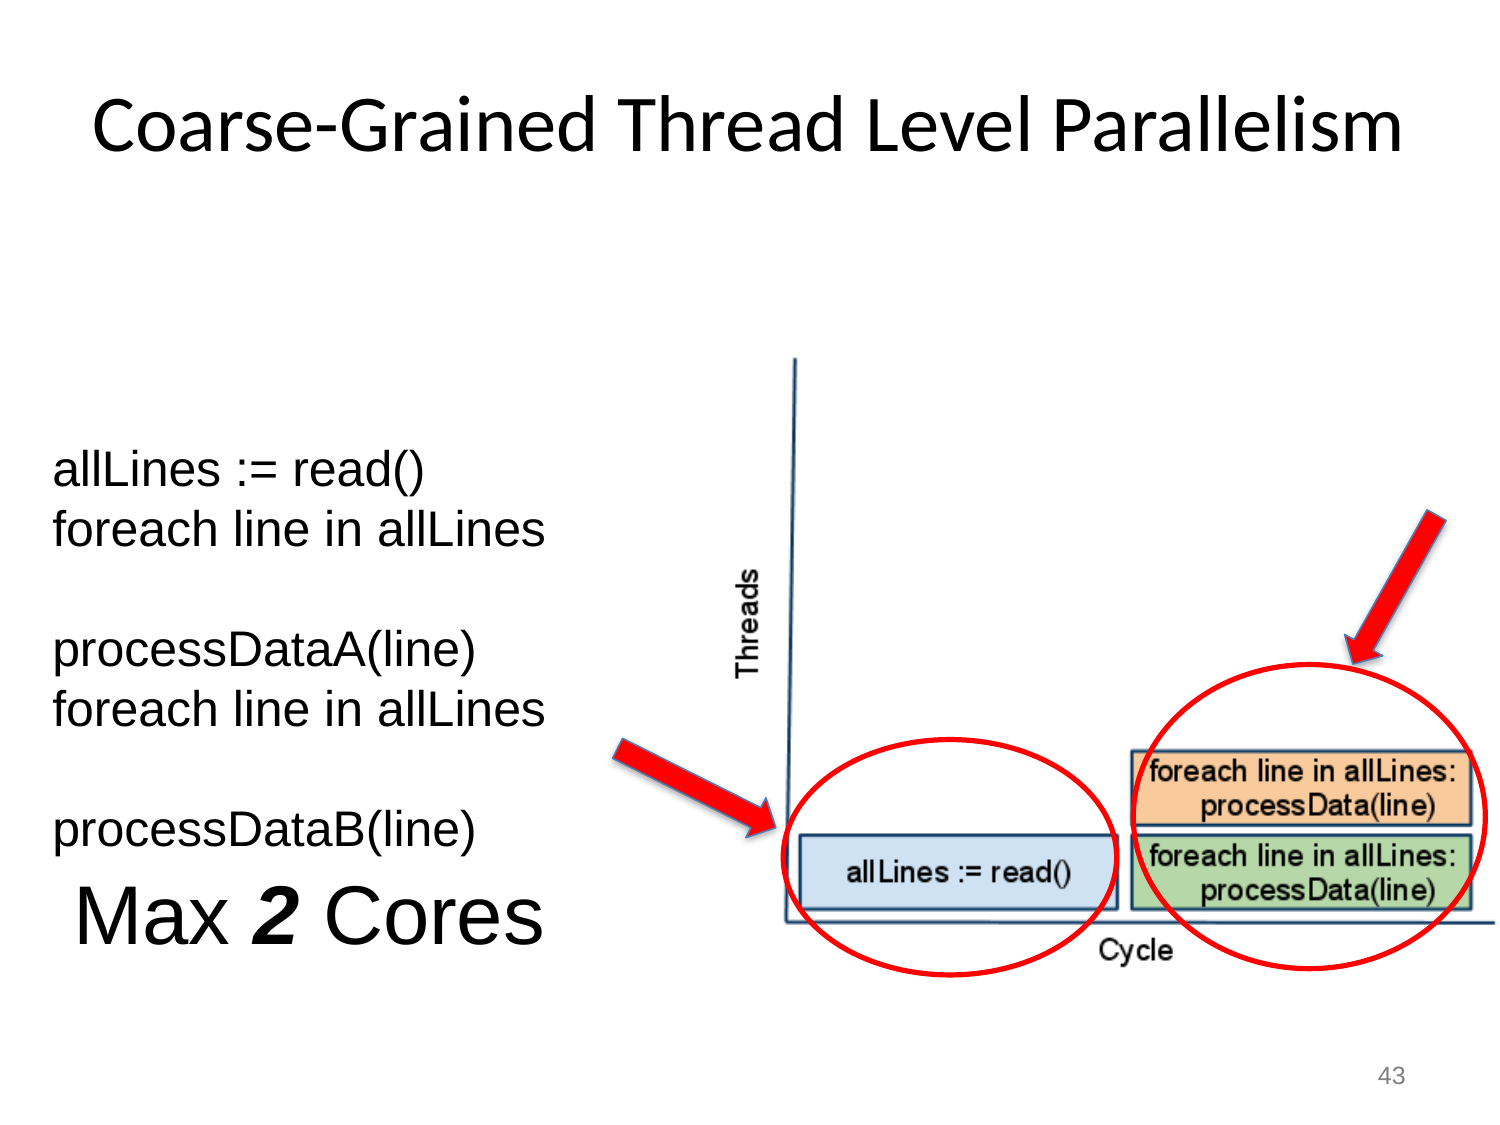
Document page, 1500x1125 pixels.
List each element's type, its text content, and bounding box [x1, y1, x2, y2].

text_box allLines := read() foreach line in allLines processDataA(line) foreach line in allLines processDataB(line) [37, 429, 600, 864]
slide_number 43 [1070, 1044, 1421, 1105]
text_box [607, 739, 1117, 976]
title Coarse-Grained Thread Level Parallelism [0, 24, 1500, 213]
text_box Max 2 Cores [58, 854, 582, 969]
picture [689, 305, 1500, 982]
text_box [1133, 503, 1486, 969]
